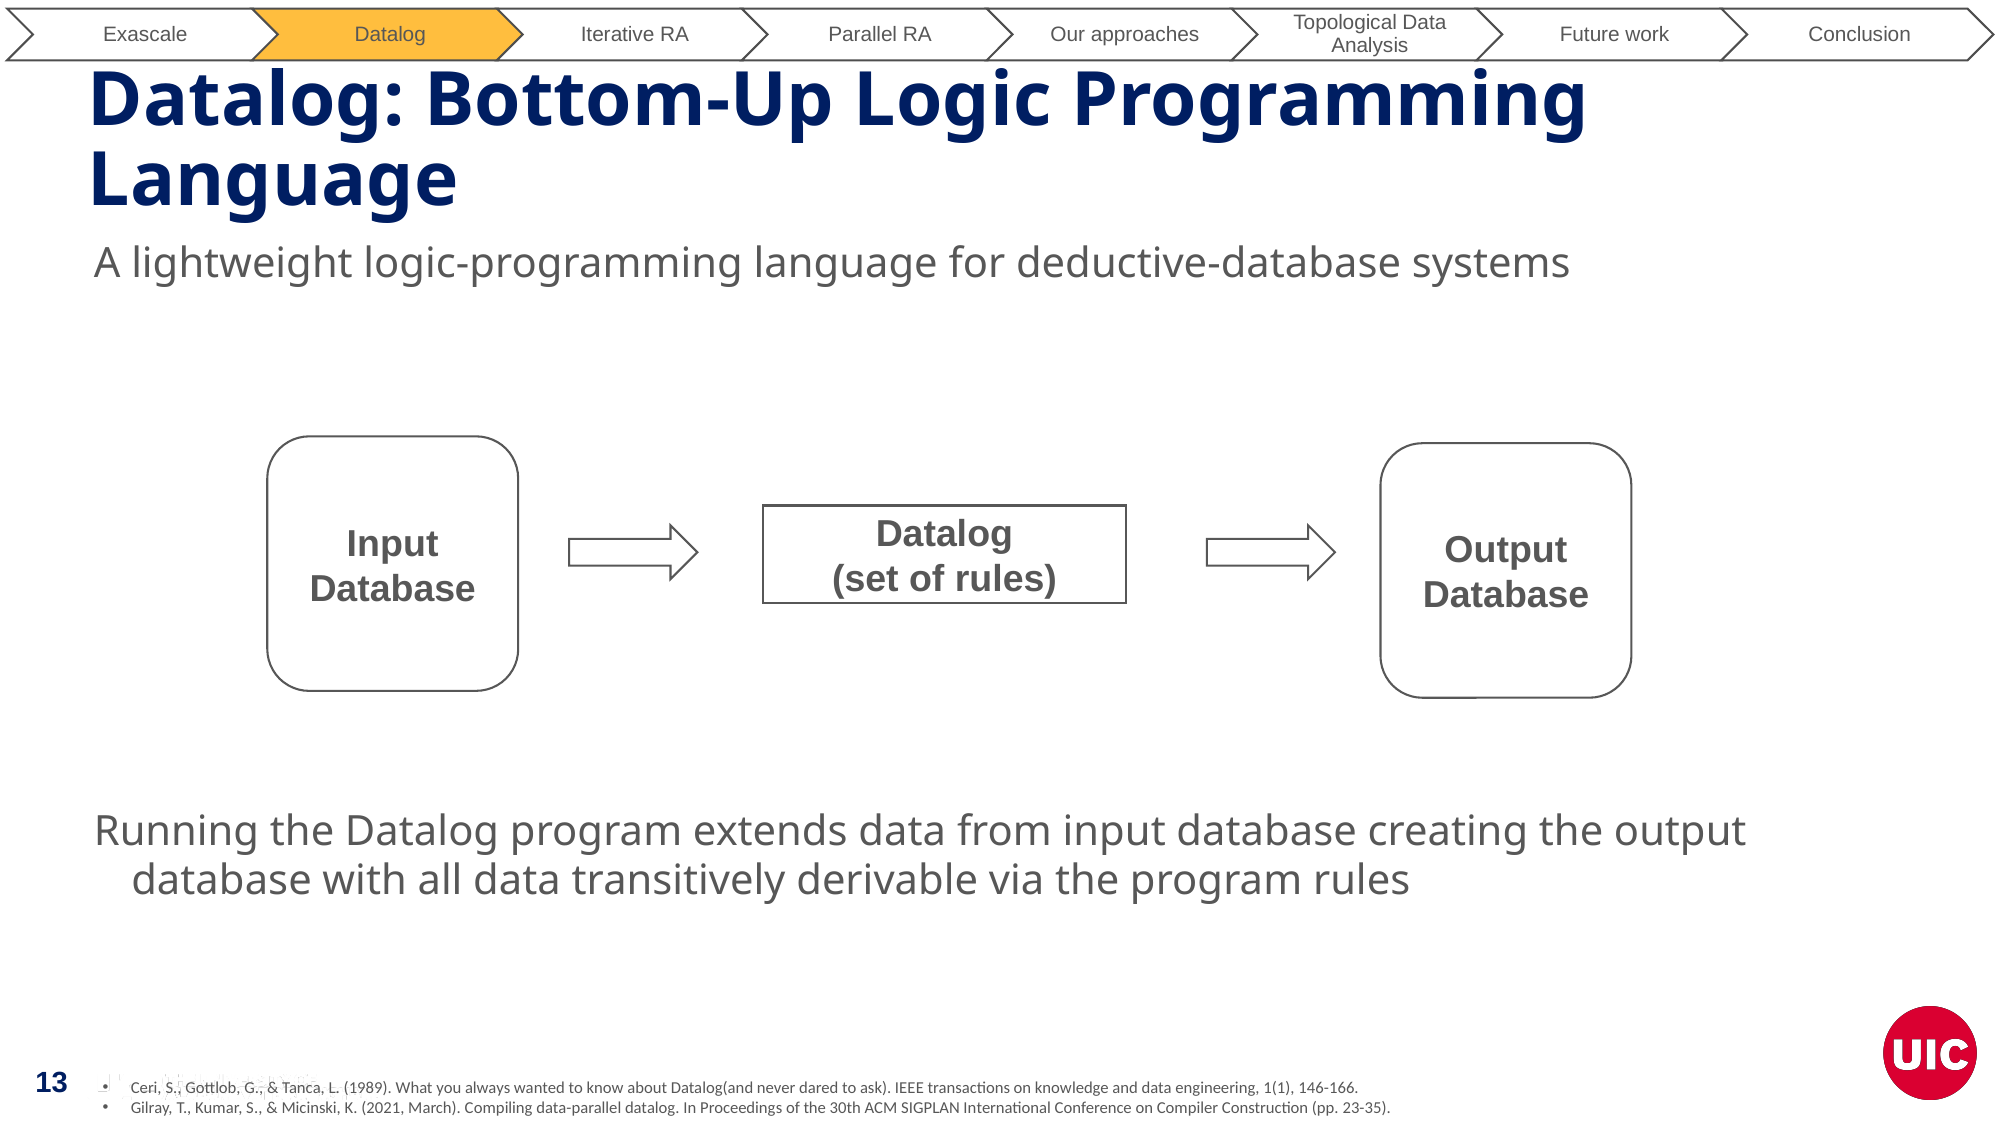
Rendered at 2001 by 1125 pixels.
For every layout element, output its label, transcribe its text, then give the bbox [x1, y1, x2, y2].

picture [1880, 1004, 1980, 1102]
text_box Output Database [1379, 442, 1633, 699]
text_box Input Database [266, 435, 520, 692]
text_box Datalog (set of rules) [762, 504, 1127, 604]
list A lightweight logic-programming language for deductive-database systems Running the Datalog program extends data from input database creating the output database with all data transitively derivable via the program rules [93, 235, 1907, 973]
text_box [1205, 522, 1337, 582]
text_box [6, 8, 1994, 61]
title Datalog: Bottom-Up Logic Programming Language [87, 78, 1833, 205]
text_box Ceri, S., Gottlob, G., & Tanca, L. (1989). What you always wanted to know about Datalog(and never dared to ask). IEEE transactions on knowledge and data engineering, 1(1), 146-166. Gilray, T., Kumar, S., & Micinski, K. (2021, March). Compiling data-parallel datalog. In Proceedings of the 30th ACM SIGPLAN International Conference on Compiler Construction (pp. 23-35). [87, 1069, 1750, 1125]
text_box [568, 522, 699, 582]
